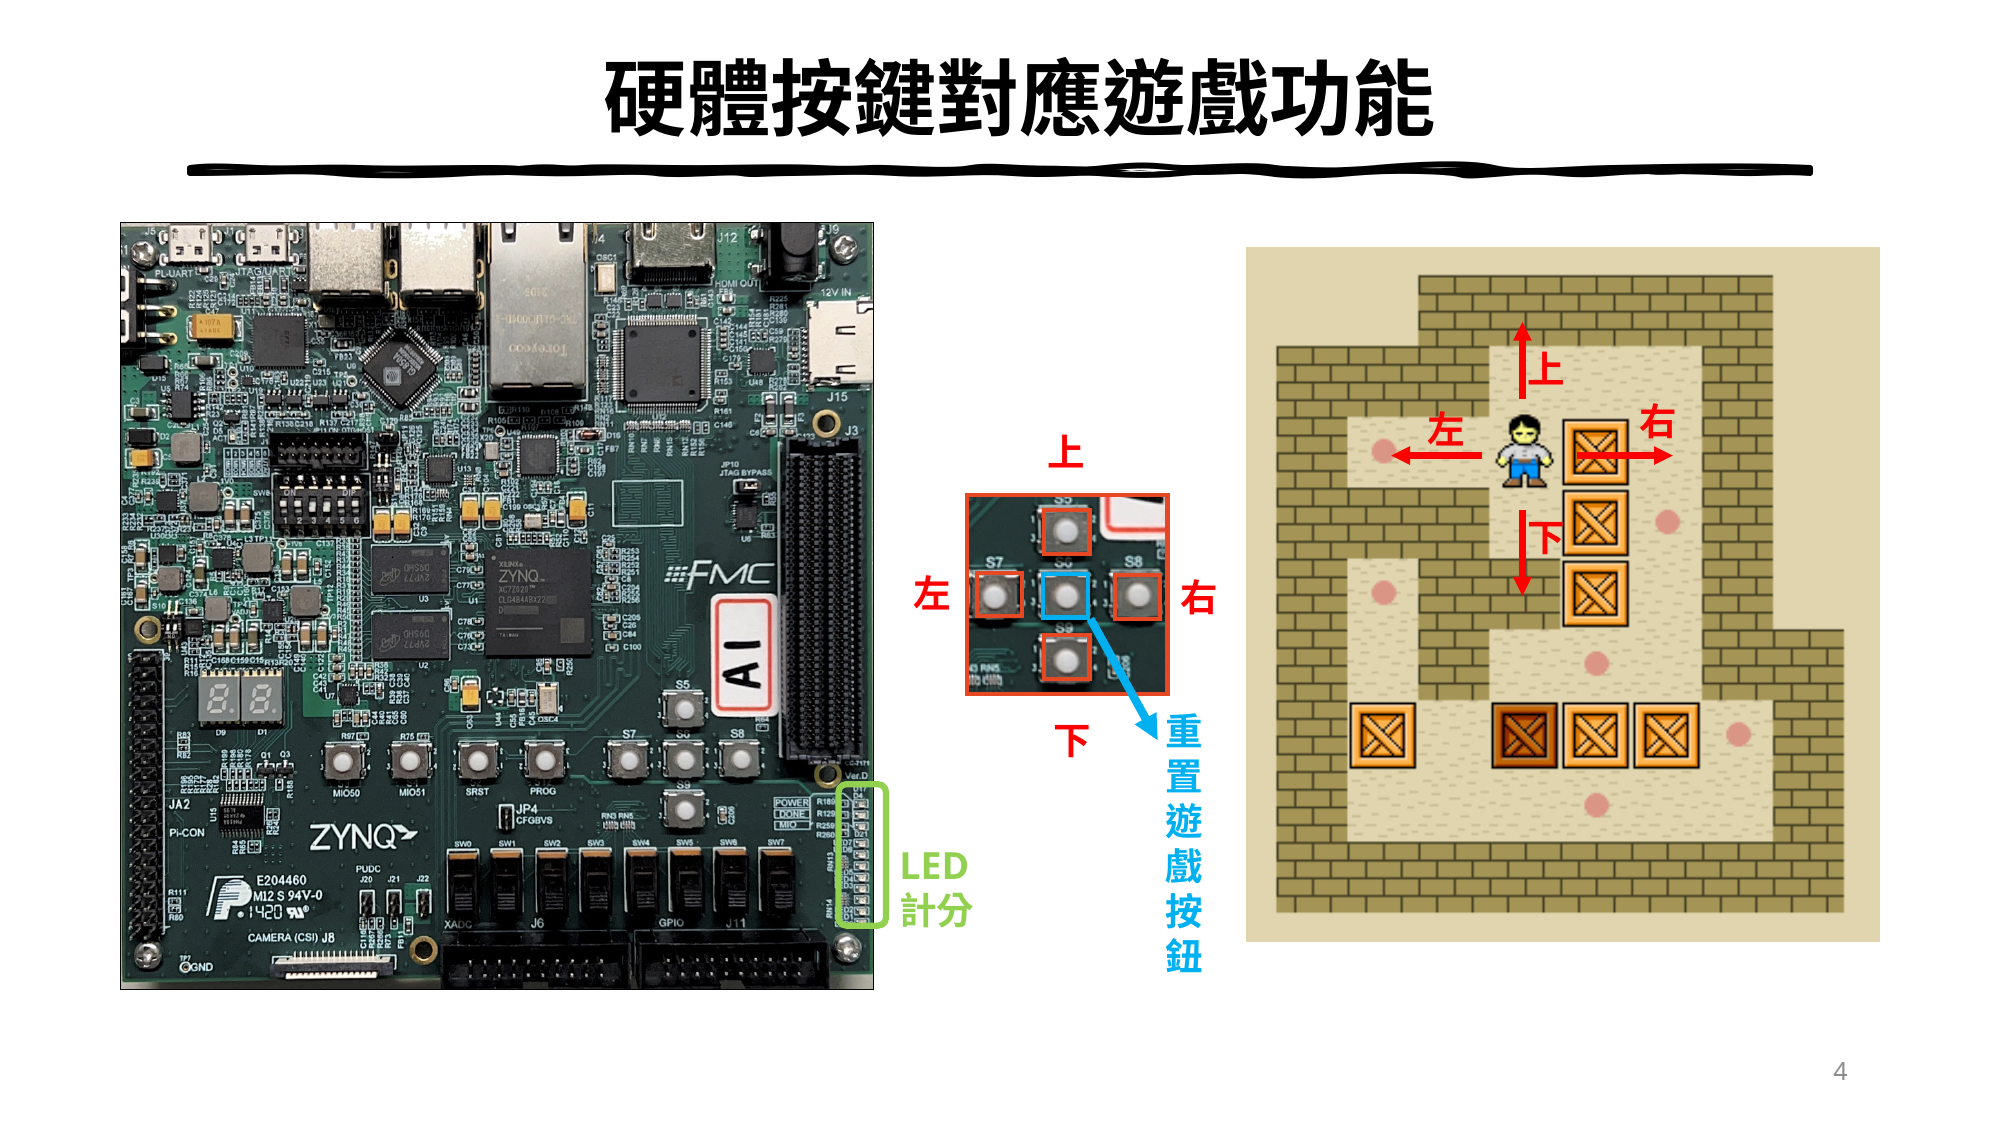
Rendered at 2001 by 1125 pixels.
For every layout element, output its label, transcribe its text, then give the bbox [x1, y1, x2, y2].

text_box 右 [1168, 566, 1226, 627]
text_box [1090, 618, 1158, 741]
slide_number 4 [1412, 1042, 1863, 1103]
text_box 左 [898, 563, 960, 623]
picture [120, 222, 874, 990]
picture [179, 147, 1821, 189]
text_box LED計分 [884, 834, 998, 940]
text_box [874, 784, 887, 926]
text_box 上 [1032, 421, 1088, 481]
text_box 硬體按鍵對應遊戲功能 [588, 38, 1456, 147]
picture [966, 493, 1168, 694]
text_box 下 [1039, 709, 1095, 770]
picture [1246, 247, 1880, 942]
text_box 重置遊戲按鈕 [1150, 700, 1212, 986]
picture [1046, 577, 1085, 614]
